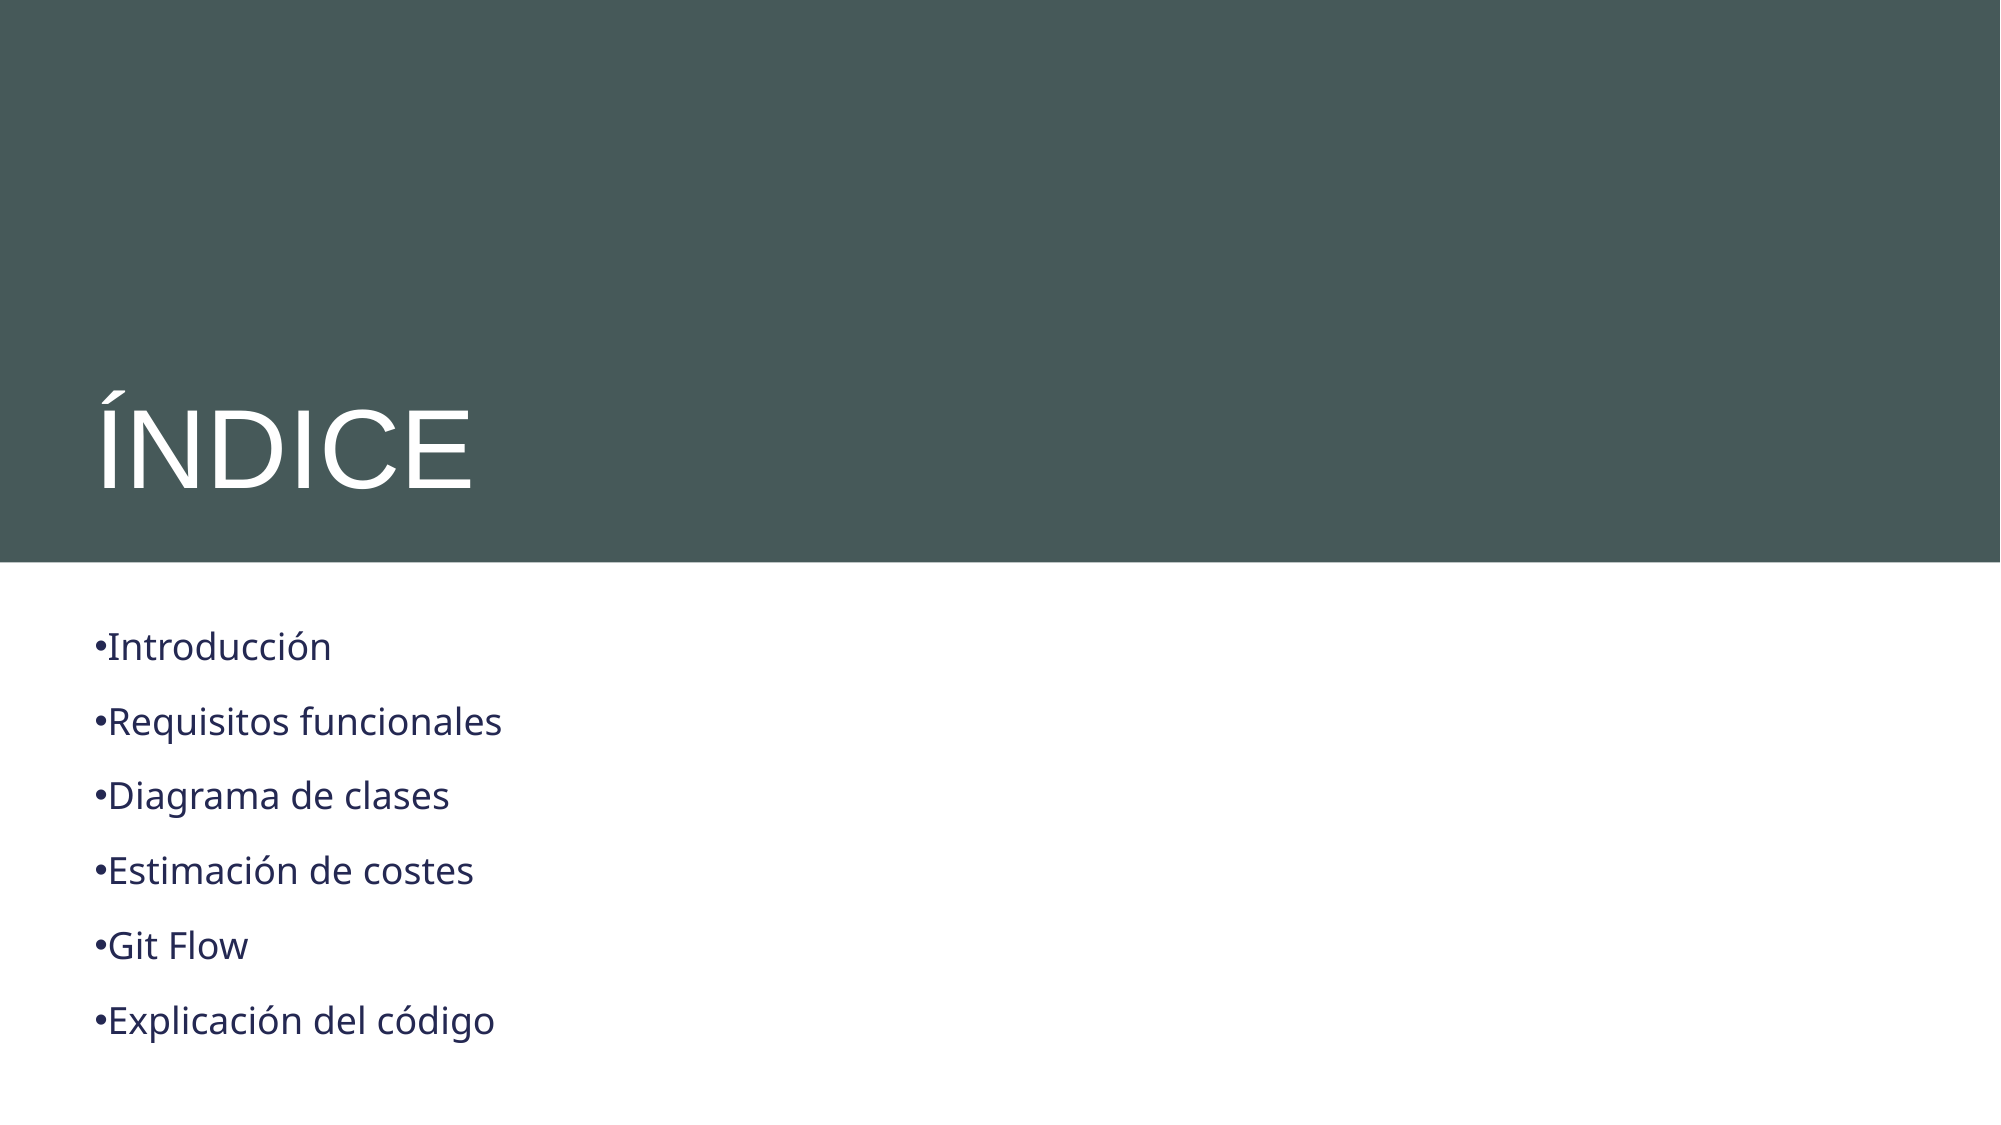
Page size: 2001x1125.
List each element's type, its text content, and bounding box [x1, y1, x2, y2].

subtitle Introducción Requisitos funcionales Diagrama de clases Estimación de costes Git Flow Explicación del código [79, 606, 1457, 1052]
title ÍNDICE [79, 73, 1457, 519]
